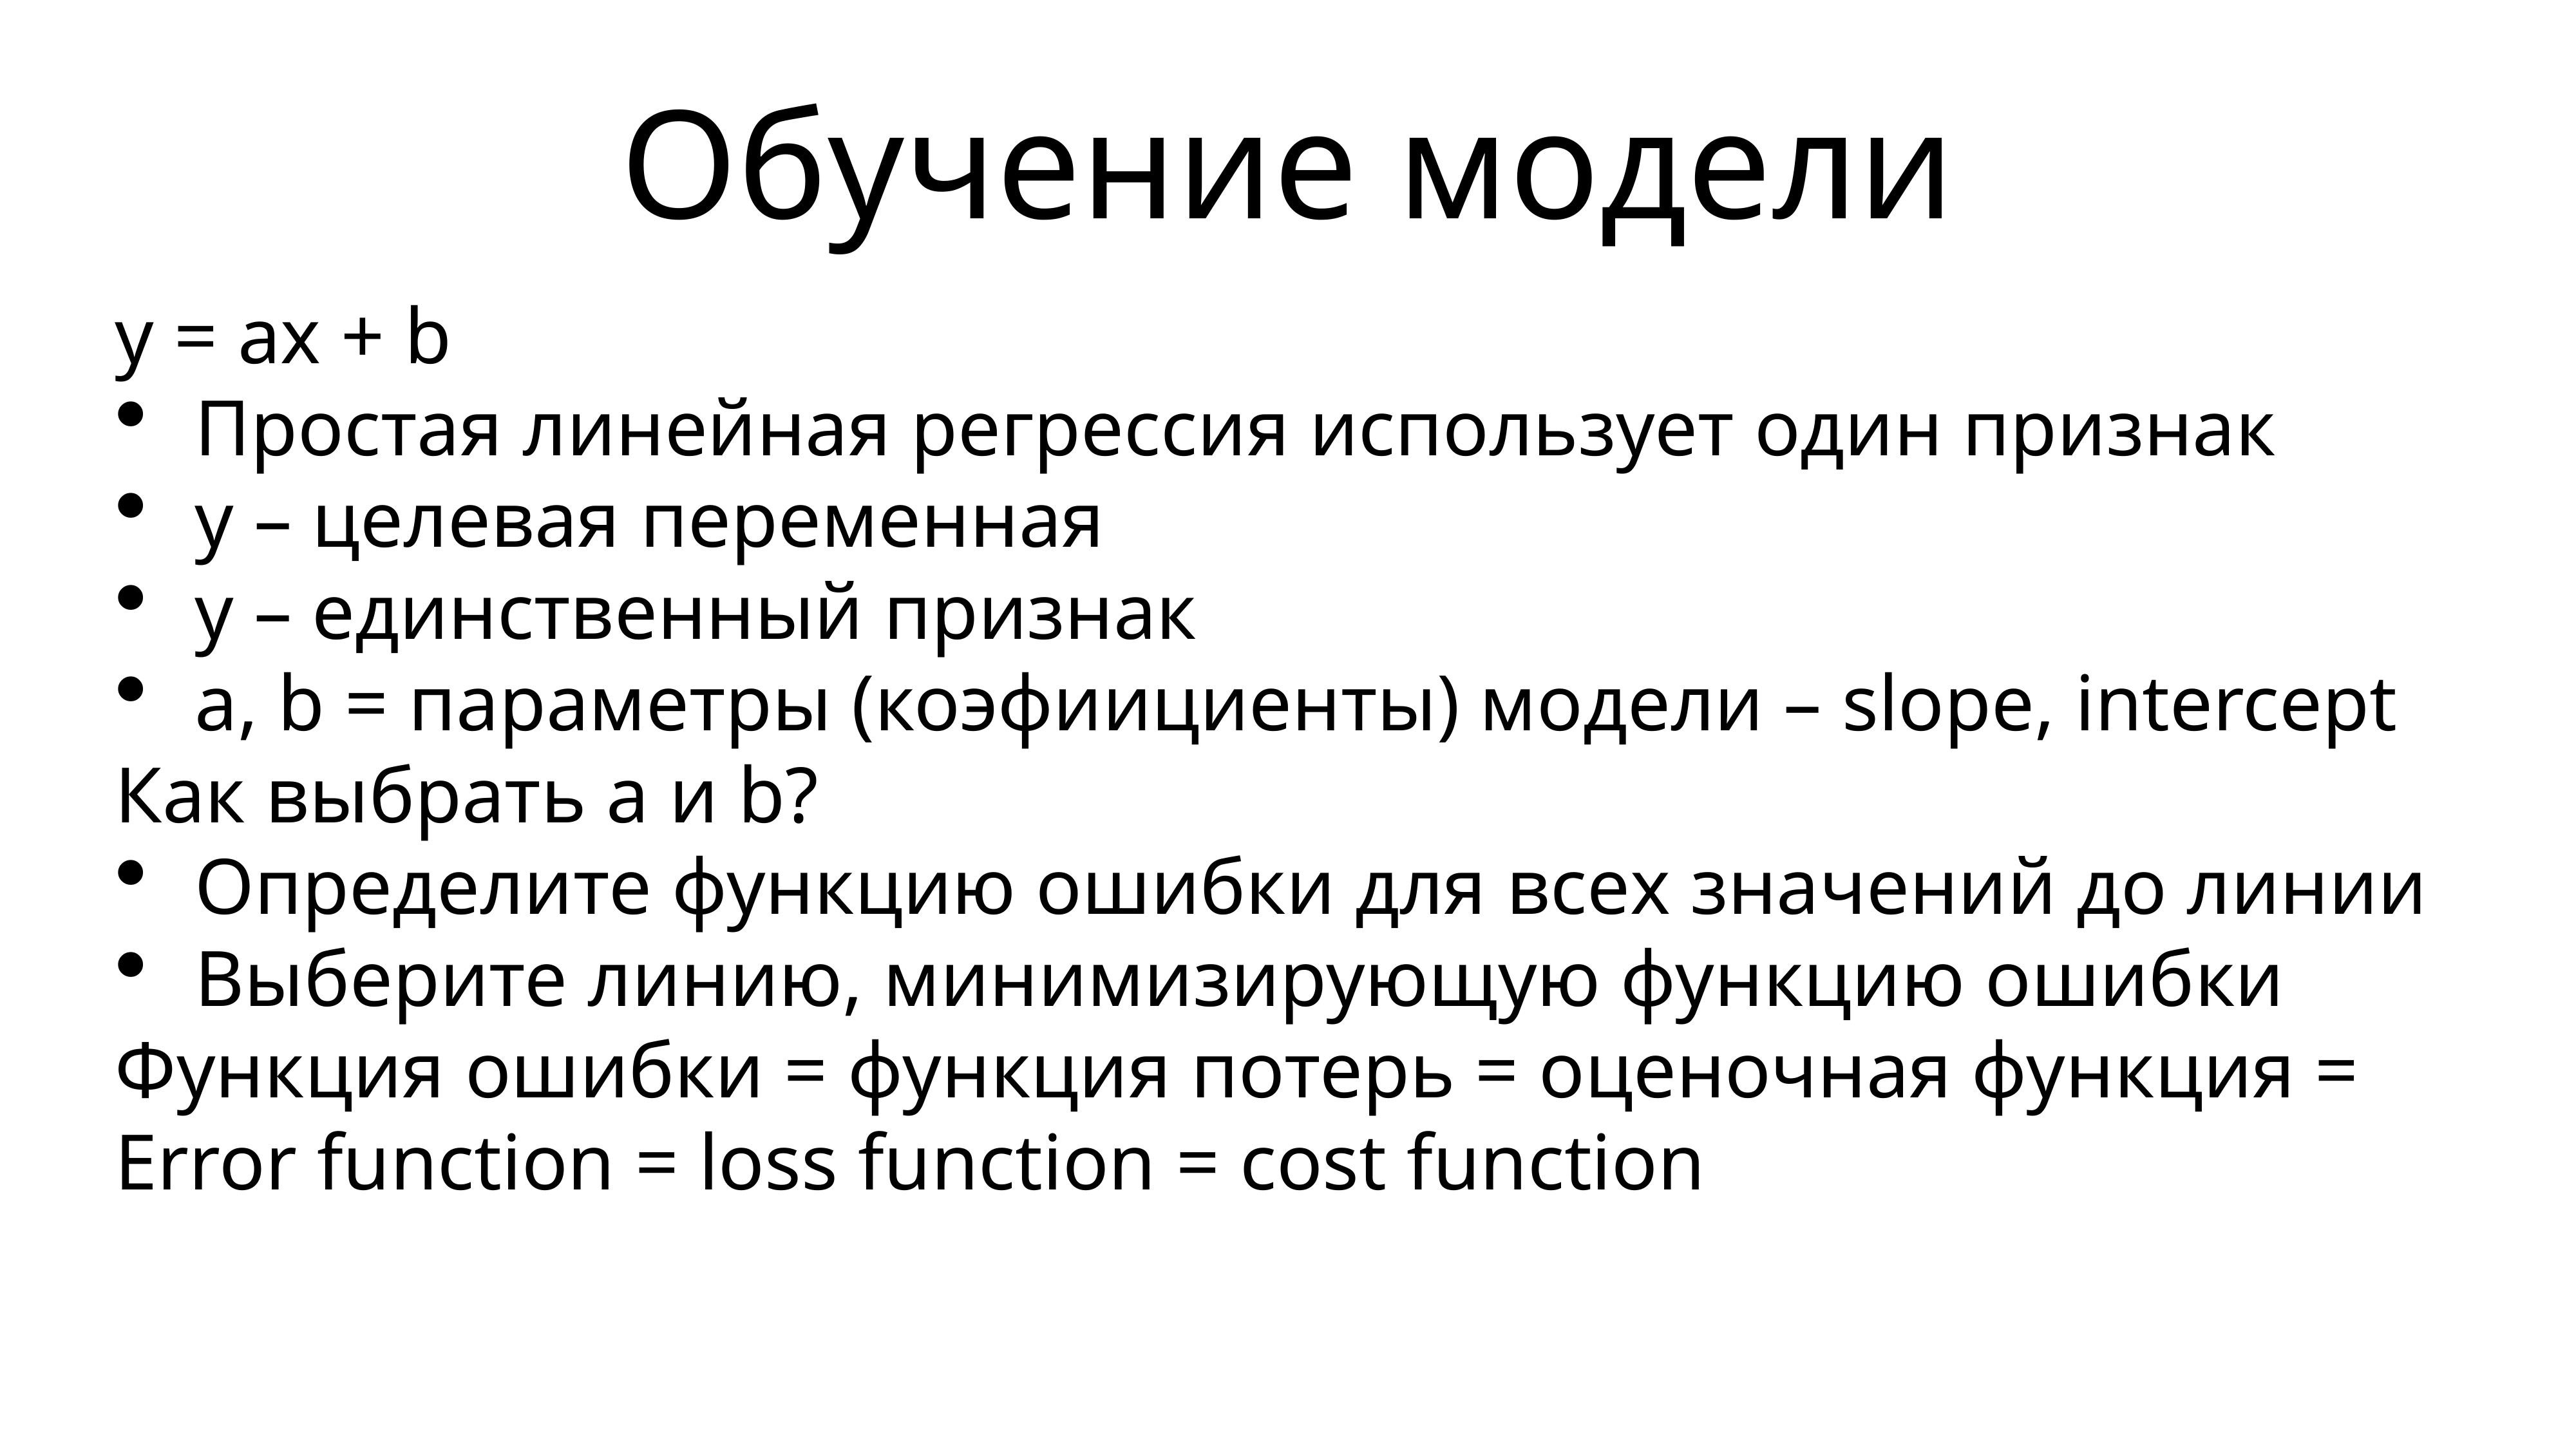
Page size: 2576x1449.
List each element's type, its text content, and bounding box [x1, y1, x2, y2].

text_box y = ax + b Простая линейная регрессия использует один признак y – целевая переменная y – единственный признак a, b = параметры (коэфиициенты) модели – slope, intercept Как выбрать a и b? Определите функцию ошибки для всех значений до линии Выберите линию, минимизирующую функцию ошибки Функция ошибки = функция потерь = оценочная функция = Error function = loss function = cost function [109, 281, 2467, 1211]
text_box Обучение модели [1, 37, 2575, 279]
